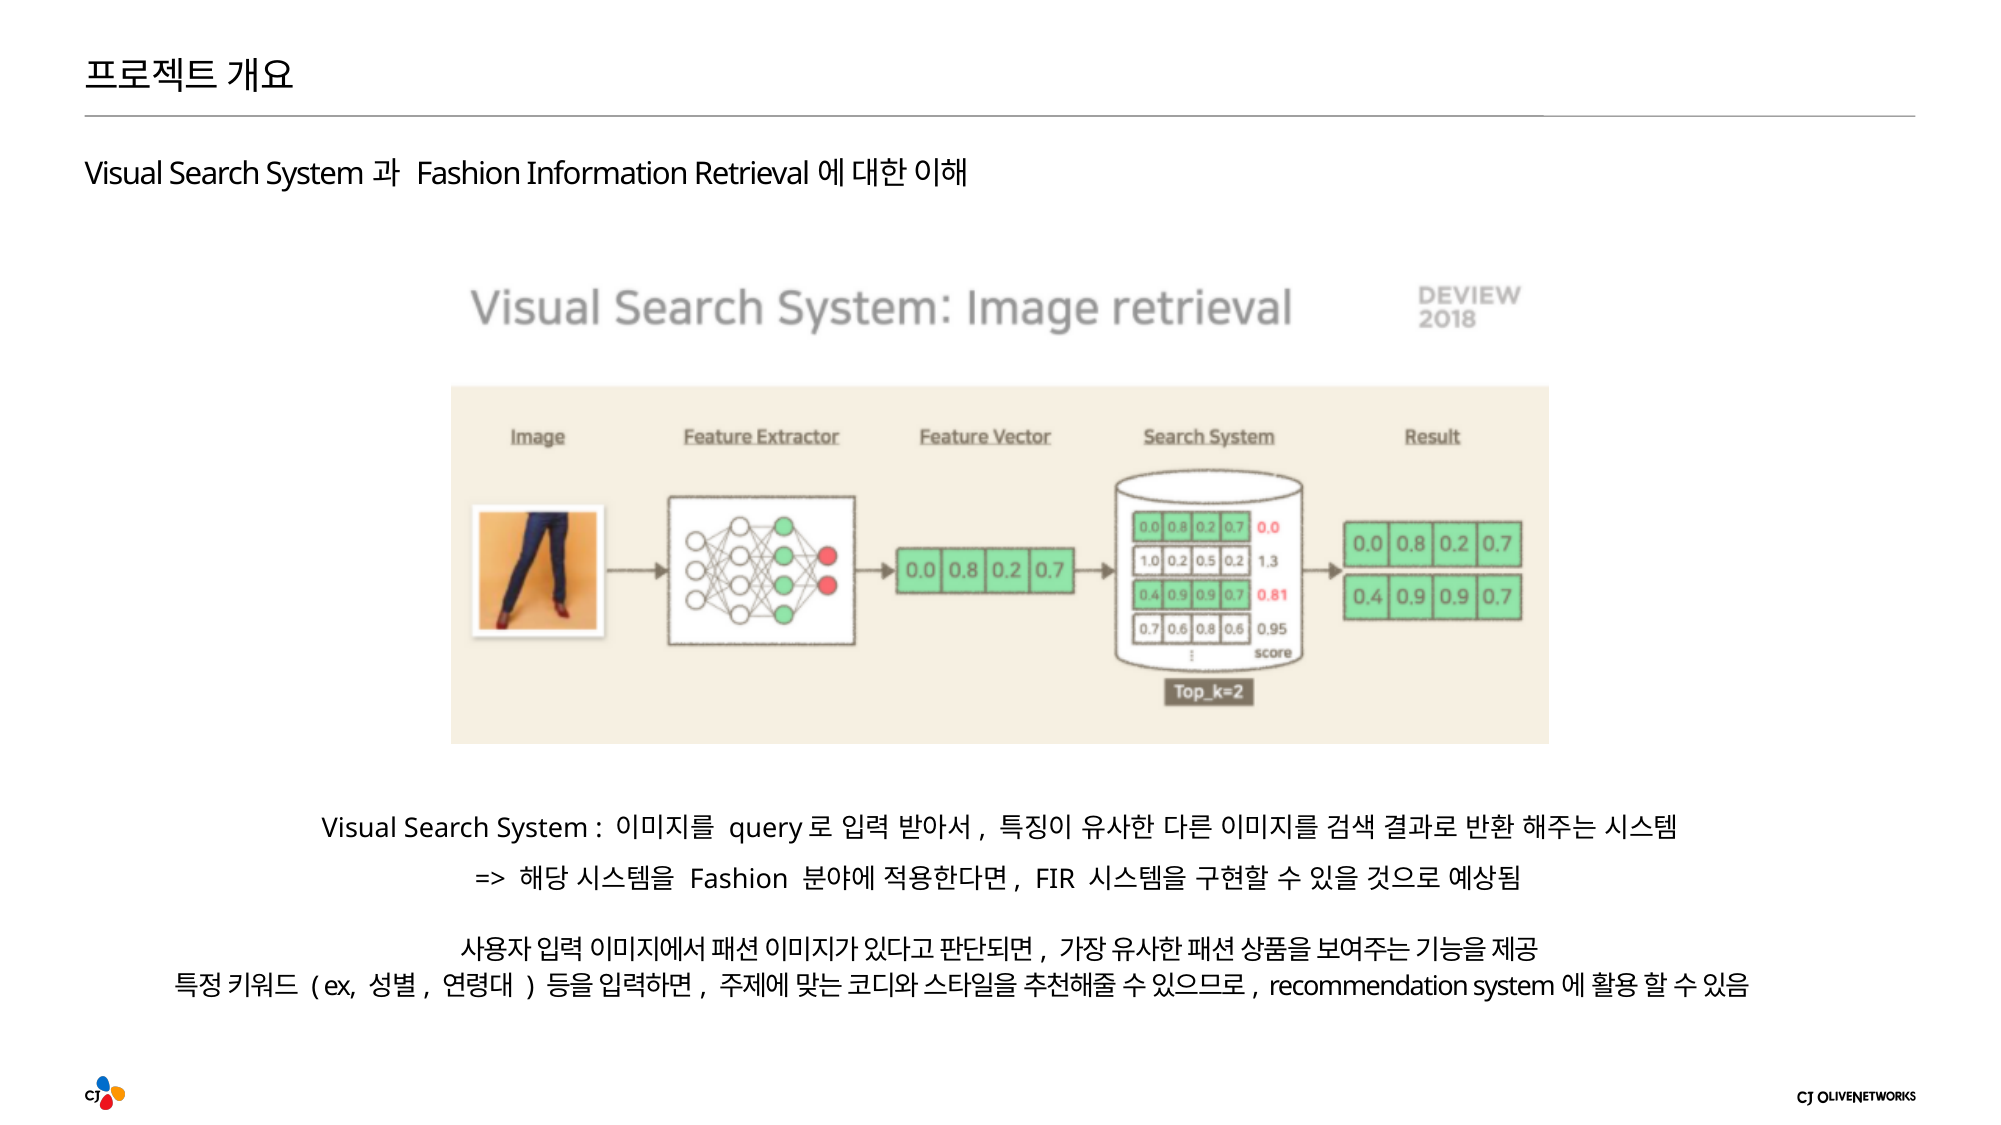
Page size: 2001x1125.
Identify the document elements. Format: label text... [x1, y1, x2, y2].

text_box 사용자 입력 이미지에서 패션 이미지가 있다고 판단되면, 가장 유사한 패션 상품을 보여주는 기능을 제공 특정 키워드 ( ex, 성별, 연령대 ) 등을 입력하면, 주제에 맞는 코디와 스타일을 추천해줄 수 있으므로, recommendation system에 활용 할 수 있음 [169, 928, 1831, 1008]
text_box Visual Search System : 이미지를 query로 입력 받아서, 특징이 유사한 다른 이미지를 검색 결과로 반환 해주는 시스템 => 해당 시스템을 Fashion 분야에 적용한다면, FIR 시스템을 구현할 수 있을 것으로 예상됨 [262, 807, 1738, 887]
list 프로젝트 개요 [84, 45, 1591, 110]
picture [1797, 1091, 1916, 1106]
picture [80, 1071, 130, 1115]
picture [451, 264, 1549, 744]
list Visual Search System과 Fashion Information Retrieval에 대한 이해 [84, 149, 1916, 229]
